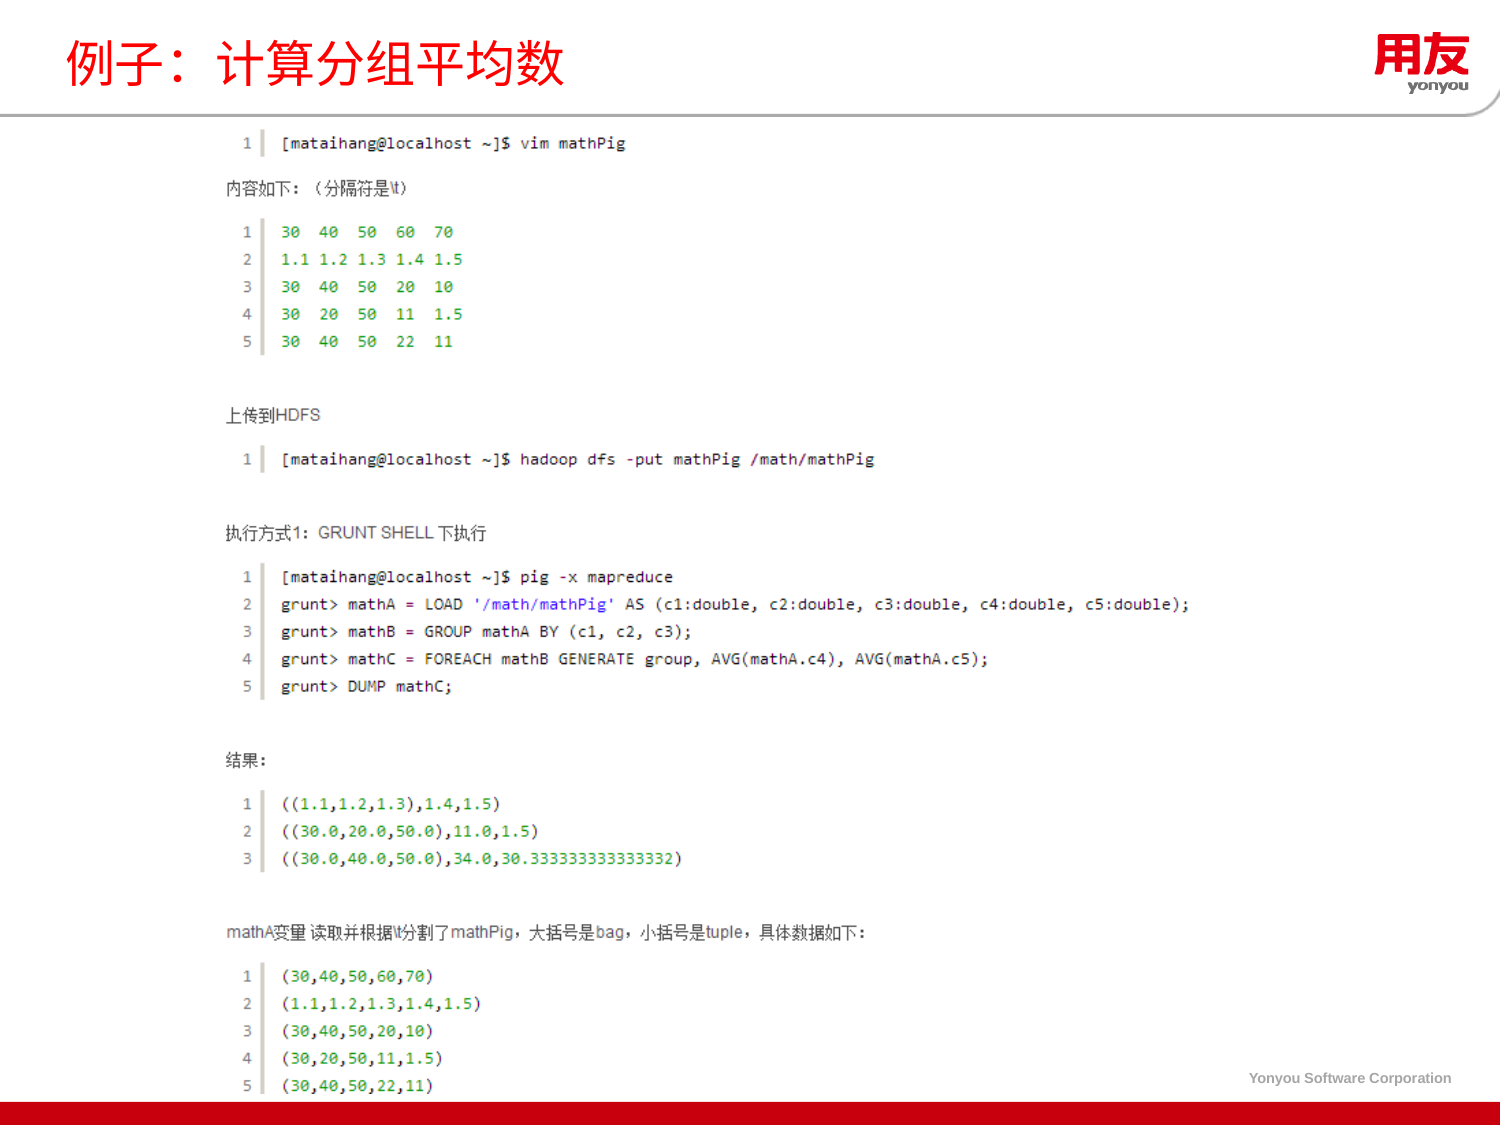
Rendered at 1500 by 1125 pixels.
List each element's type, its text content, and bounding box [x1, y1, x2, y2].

picture [224, 119, 1201, 1095]
title 例子：计算分组平均数 [50, 25, 1263, 95]
picture [0, 32, 1500, 117]
